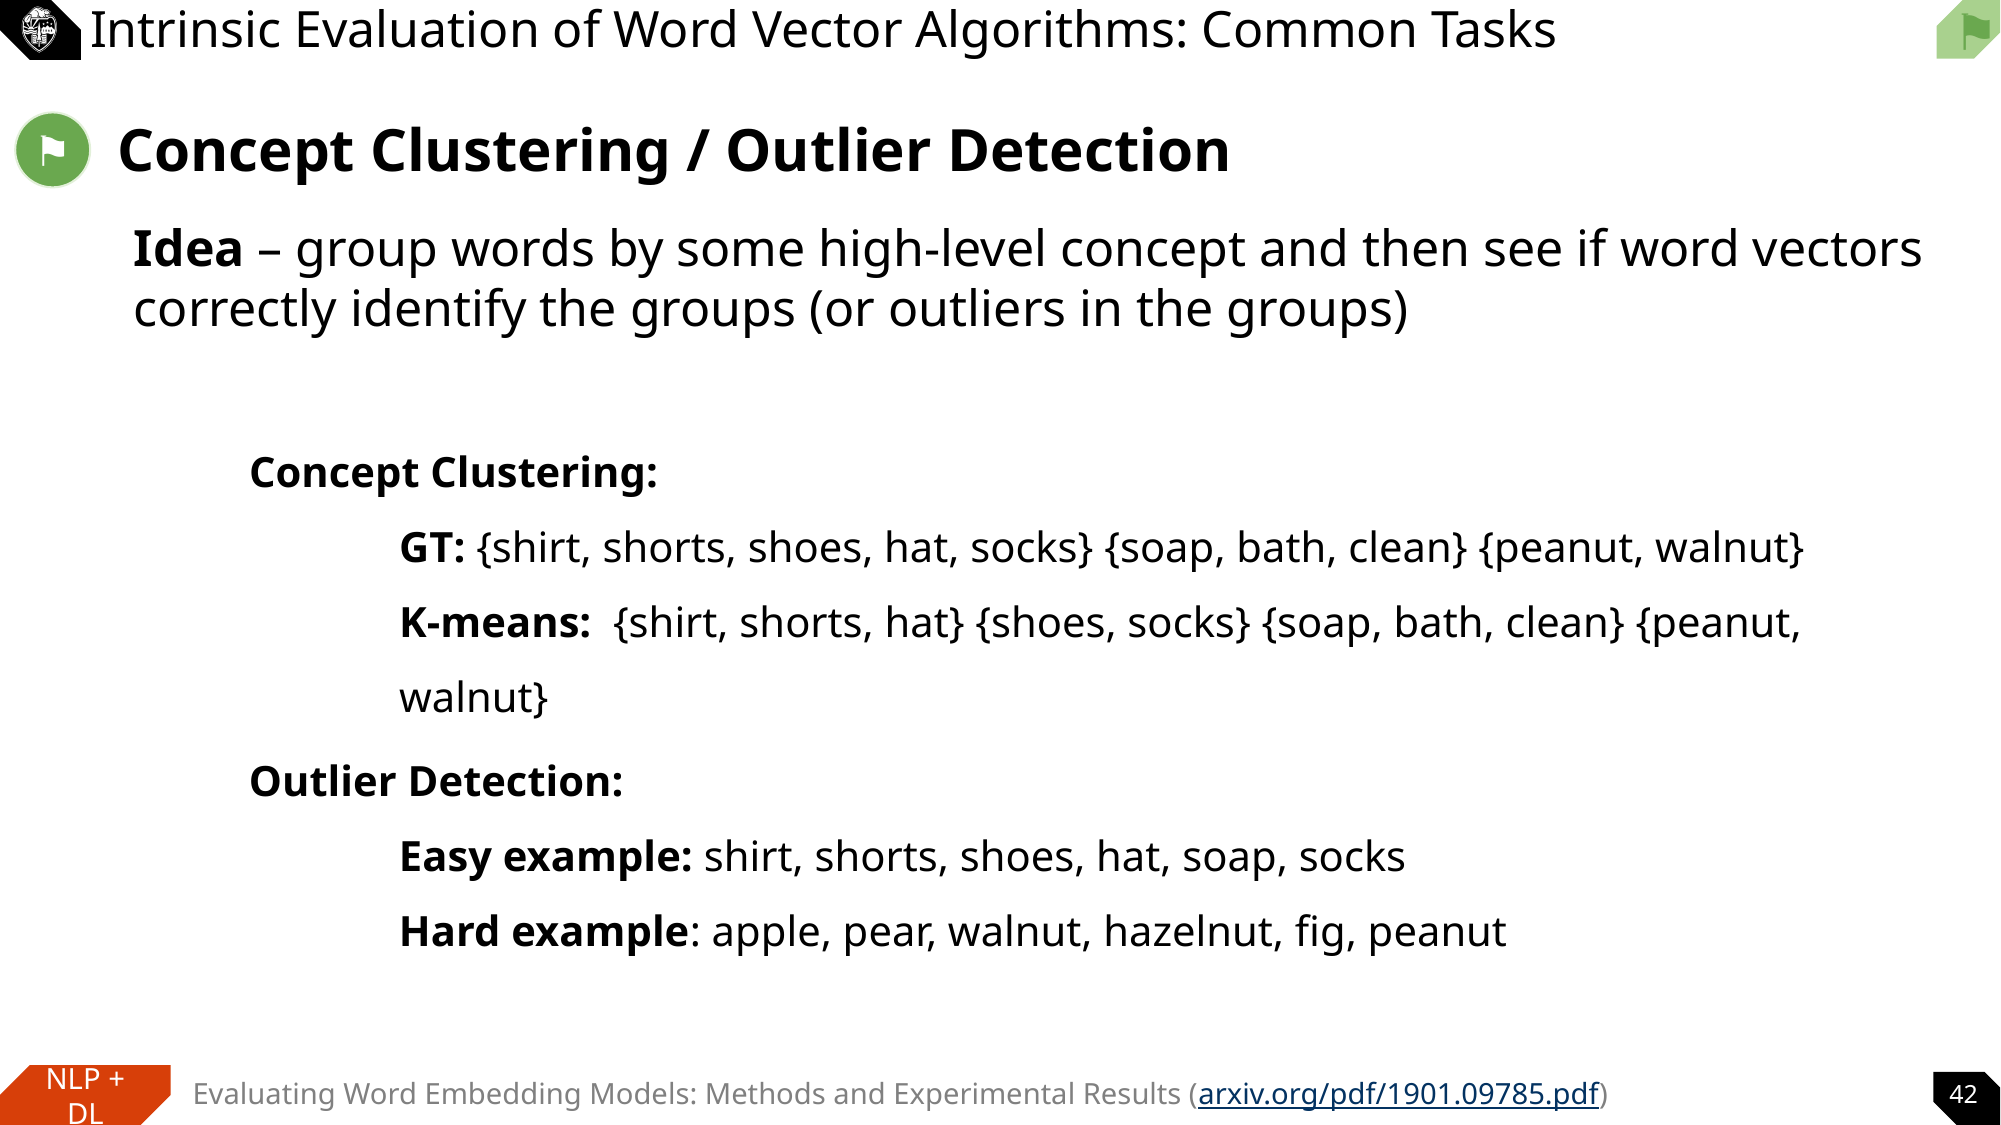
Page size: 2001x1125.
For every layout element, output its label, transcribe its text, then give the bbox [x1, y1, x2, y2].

text_box Concept Clustering / Outlier Detection [102, 105, 1934, 191]
title Intrinsic Evaluation of Word Vector Algorithms: Common Tasks [0, 1, 1699, 61]
text_box ⚑ [14, 111, 92, 189]
text_box Concept Clustering: GT: {shirt, shorts, shoes, hat, socks} {soap, bath, clean} {peanut, walnut} K-means: {shirt, shorts, hat} {shoes, socks} {soap, bath, clean} {peanut, walnut} [234, 363, 1934, 728]
text_box Idea – group words by some high-level concept and then see if word vectors correctly identify the groups (or outliers in the groups) [119, 208, 1951, 344]
text_box Outlier Detection: Easy example: shirt, shorts, shoes, hat, soap, socks Hard example: apple, pear, walnut, hazelnut, fig, peanut [234, 728, 1620, 962]
text_box Evaluating Word Embedding Models: Methods and Experimental Results (arxiv.org/pdf/1901.09785.pdf) [177, 1067, 2000, 1123]
